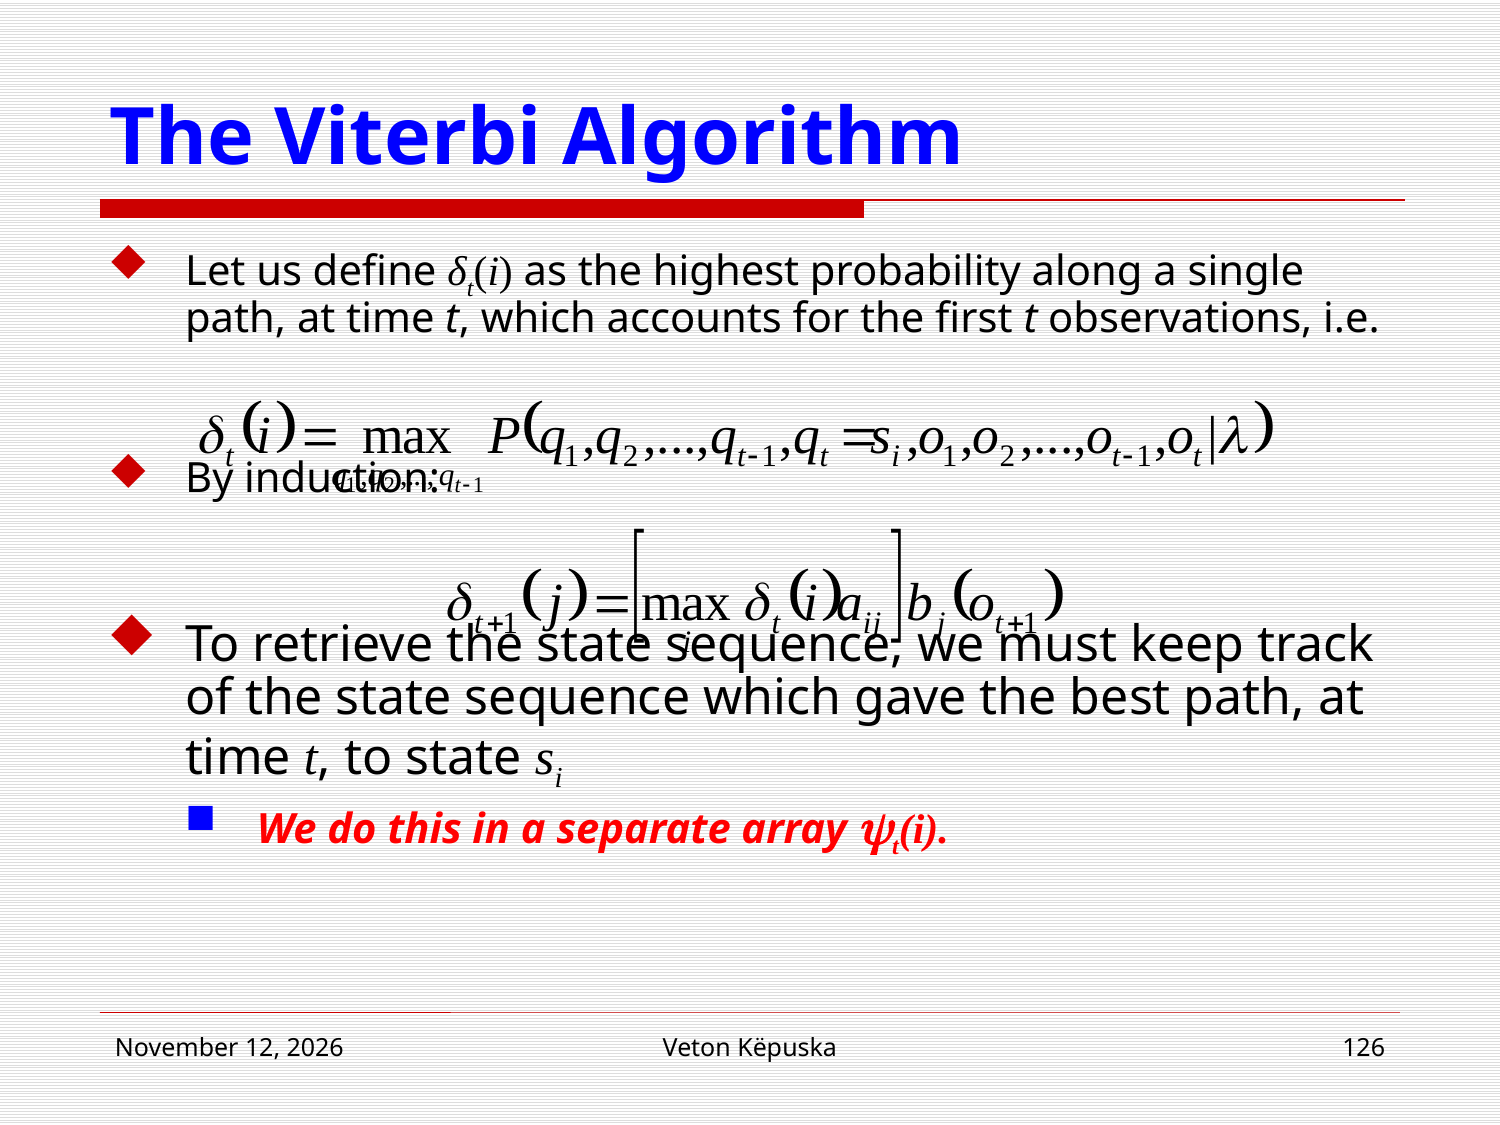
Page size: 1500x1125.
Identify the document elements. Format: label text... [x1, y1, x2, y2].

footer Veton Këpuska [512, 1024, 988, 1103]
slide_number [99, 1024, 426, 1103]
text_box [190, 399, 1275, 503]
list Let us define δt(i) as the highest probability along a single path, at time t, which accounts for the first t observations, i.e. By induction: To retrieve the state sequence, we must keep track of the state sequence which gave the best path, at time t, to state si We do this in a separate array t(i). [92, 237, 1406, 988]
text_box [439, 486, 1065, 666]
title The Viterbi Algorithm [93, 49, 1407, 188]
slide_number 126 [1074, 1024, 1401, 1103]
